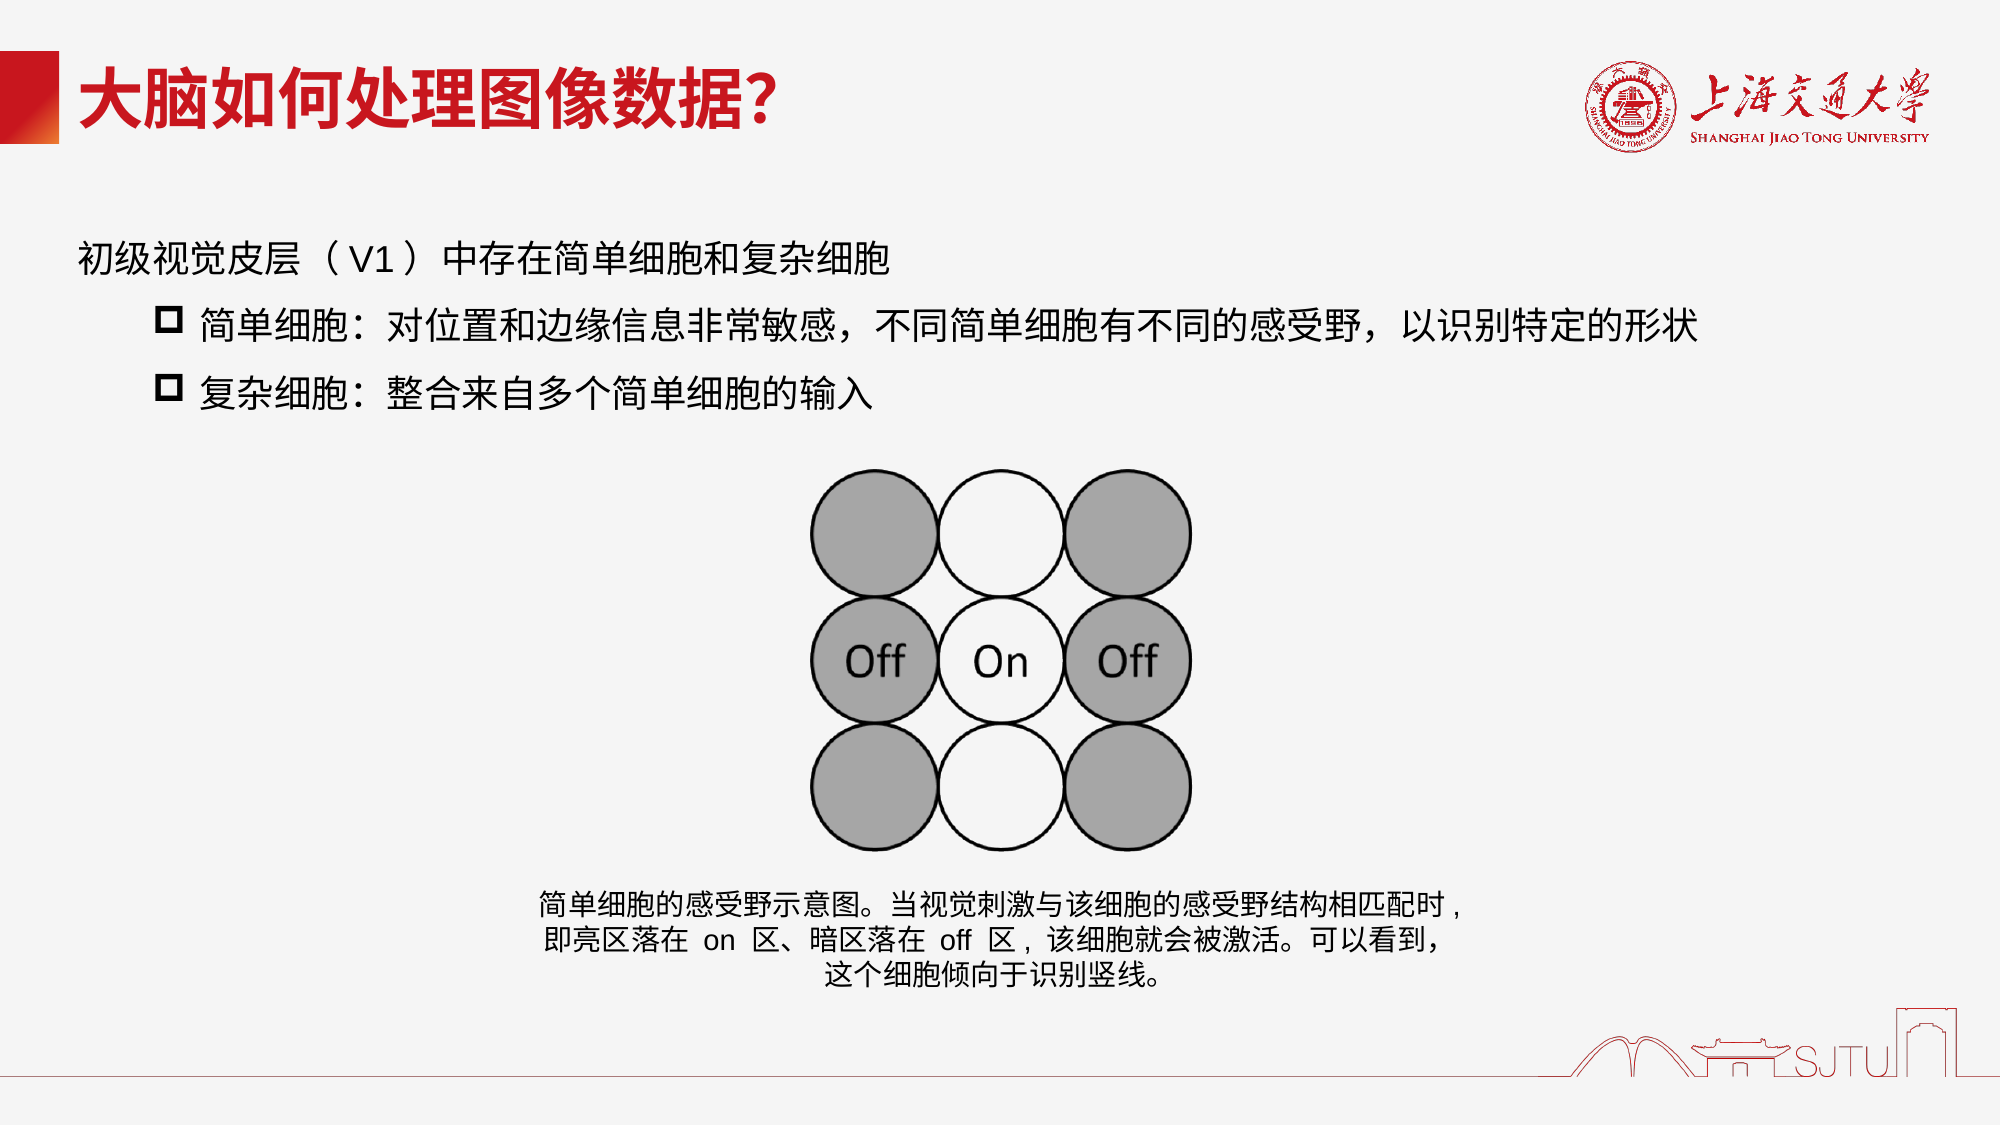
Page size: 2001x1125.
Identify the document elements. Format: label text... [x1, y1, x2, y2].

picture [0, 1008, 2000, 1077]
text_box 简单细胞的感受野示意图。当视觉刺激与该细胞的感受野结构相匹配时, 即亮区落在 on 区、暗区落在 off 区, 该细胞就会被激活。可以看到，这个细胞倾向于识别竖线。 [517, 878, 1483, 999]
text_box 初级视觉皮层（V1）中存在简单细胞和复杂细胞 简单细胞：对位置和边缘信息非常敏感，不同简单细胞有不同的感受野，以识别特定的形状 复杂细胞：整合来自多个简单细胞的输入 [62, 205, 1792, 490]
picture [794, 453, 1206, 862]
picture [1567, 43, 1946, 168]
title 大脑如何处理图像数据？ [62, 43, 1530, 152]
